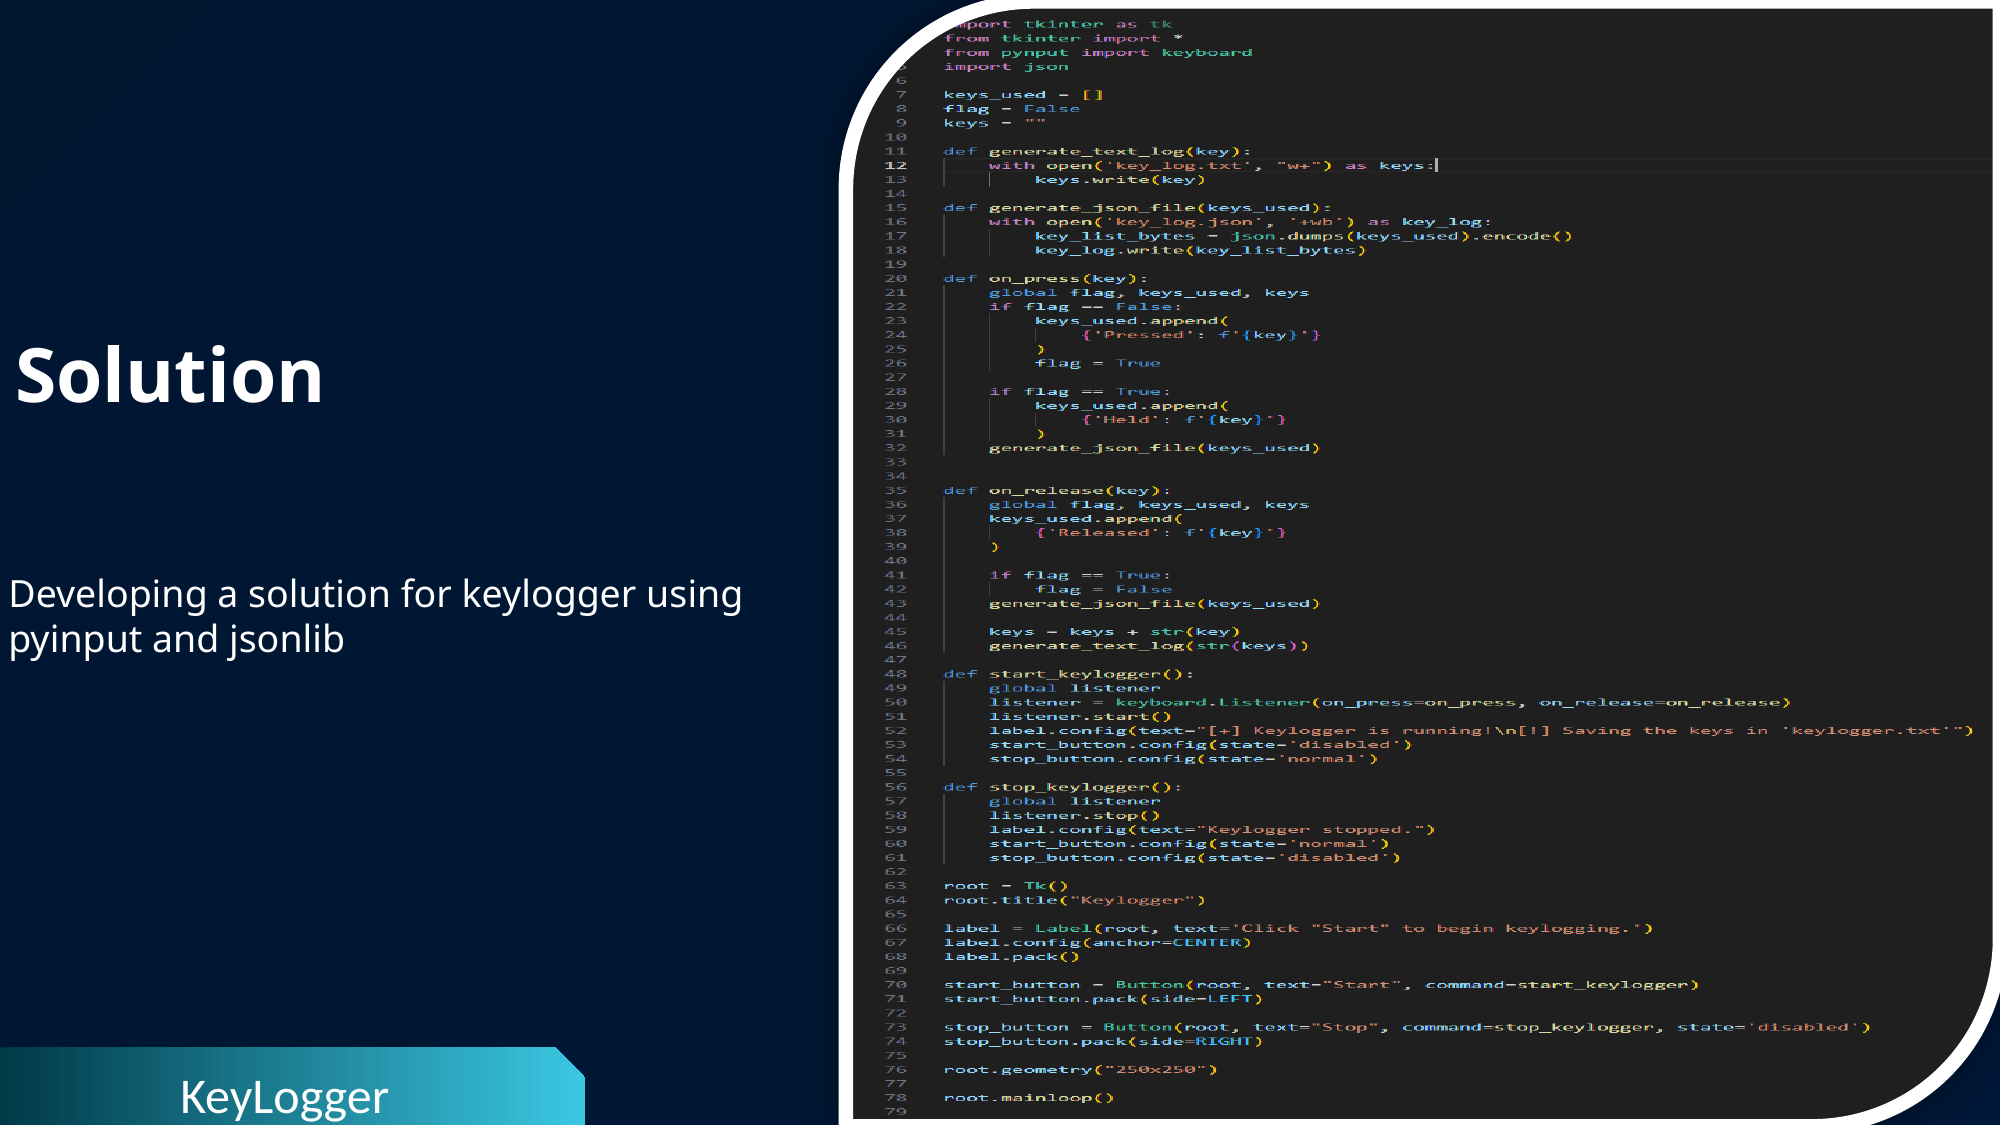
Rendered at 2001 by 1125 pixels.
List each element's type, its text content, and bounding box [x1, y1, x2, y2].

text_box KeyLogger [0, 1047, 586, 1125]
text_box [0, 319, 839, 669]
picture [845, 1, 2000, 1125]
